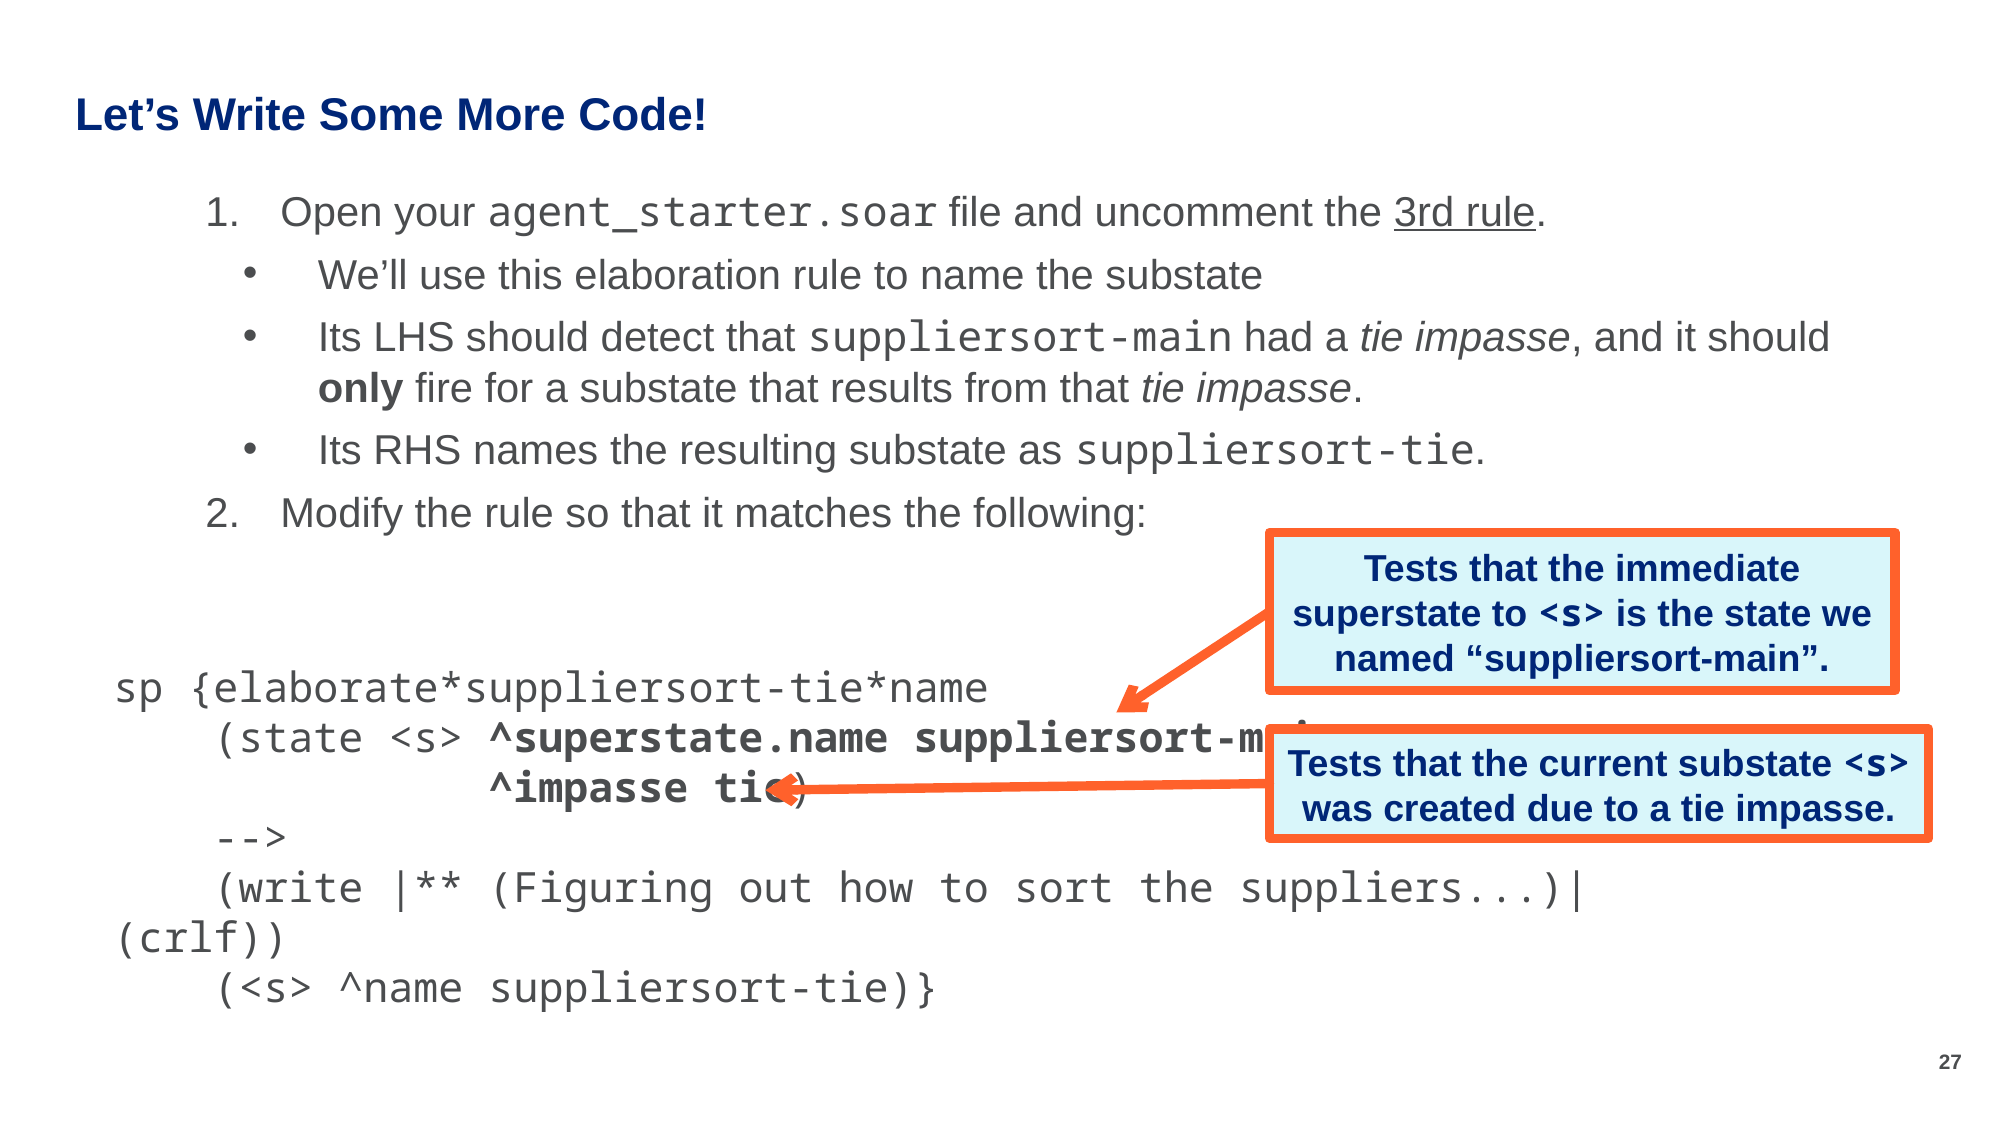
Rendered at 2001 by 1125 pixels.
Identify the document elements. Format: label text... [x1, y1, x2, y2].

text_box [1116, 611, 1270, 713]
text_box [765, 783, 1270, 791]
text_box Tests that the immediate superstate to <s> is the state we named “suppliersort-main”. [1268, 531, 1896, 692]
list Open your agent_starter.soar file and uncomment the 3rd rule. We’ll use this elaboration rule to name the substate Its LHS should detect that suppliersort-main had a tie impasse, and it should only fire for a substate that results from that tie impasse. Its RHS names the resulting substate as suppliersort-tie. Modify the rule so that it matches the following: [205, 184, 1839, 544]
text_box Tests that the current substate <s> was created due to a tie impasse. [1268, 728, 1930, 839]
text_box sp {elaborate*suppliersort-tie*name (state <s> ^superstate.name suppliersort-main ^impasse tie) --> (write |** (Figuring out how to sort the suppliers...)| (crlf)) (<s> ^name suppliersort-tie)} [98, 653, 1787, 1019]
title Let’s Write Some More Code! [75, 91, 1650, 142]
